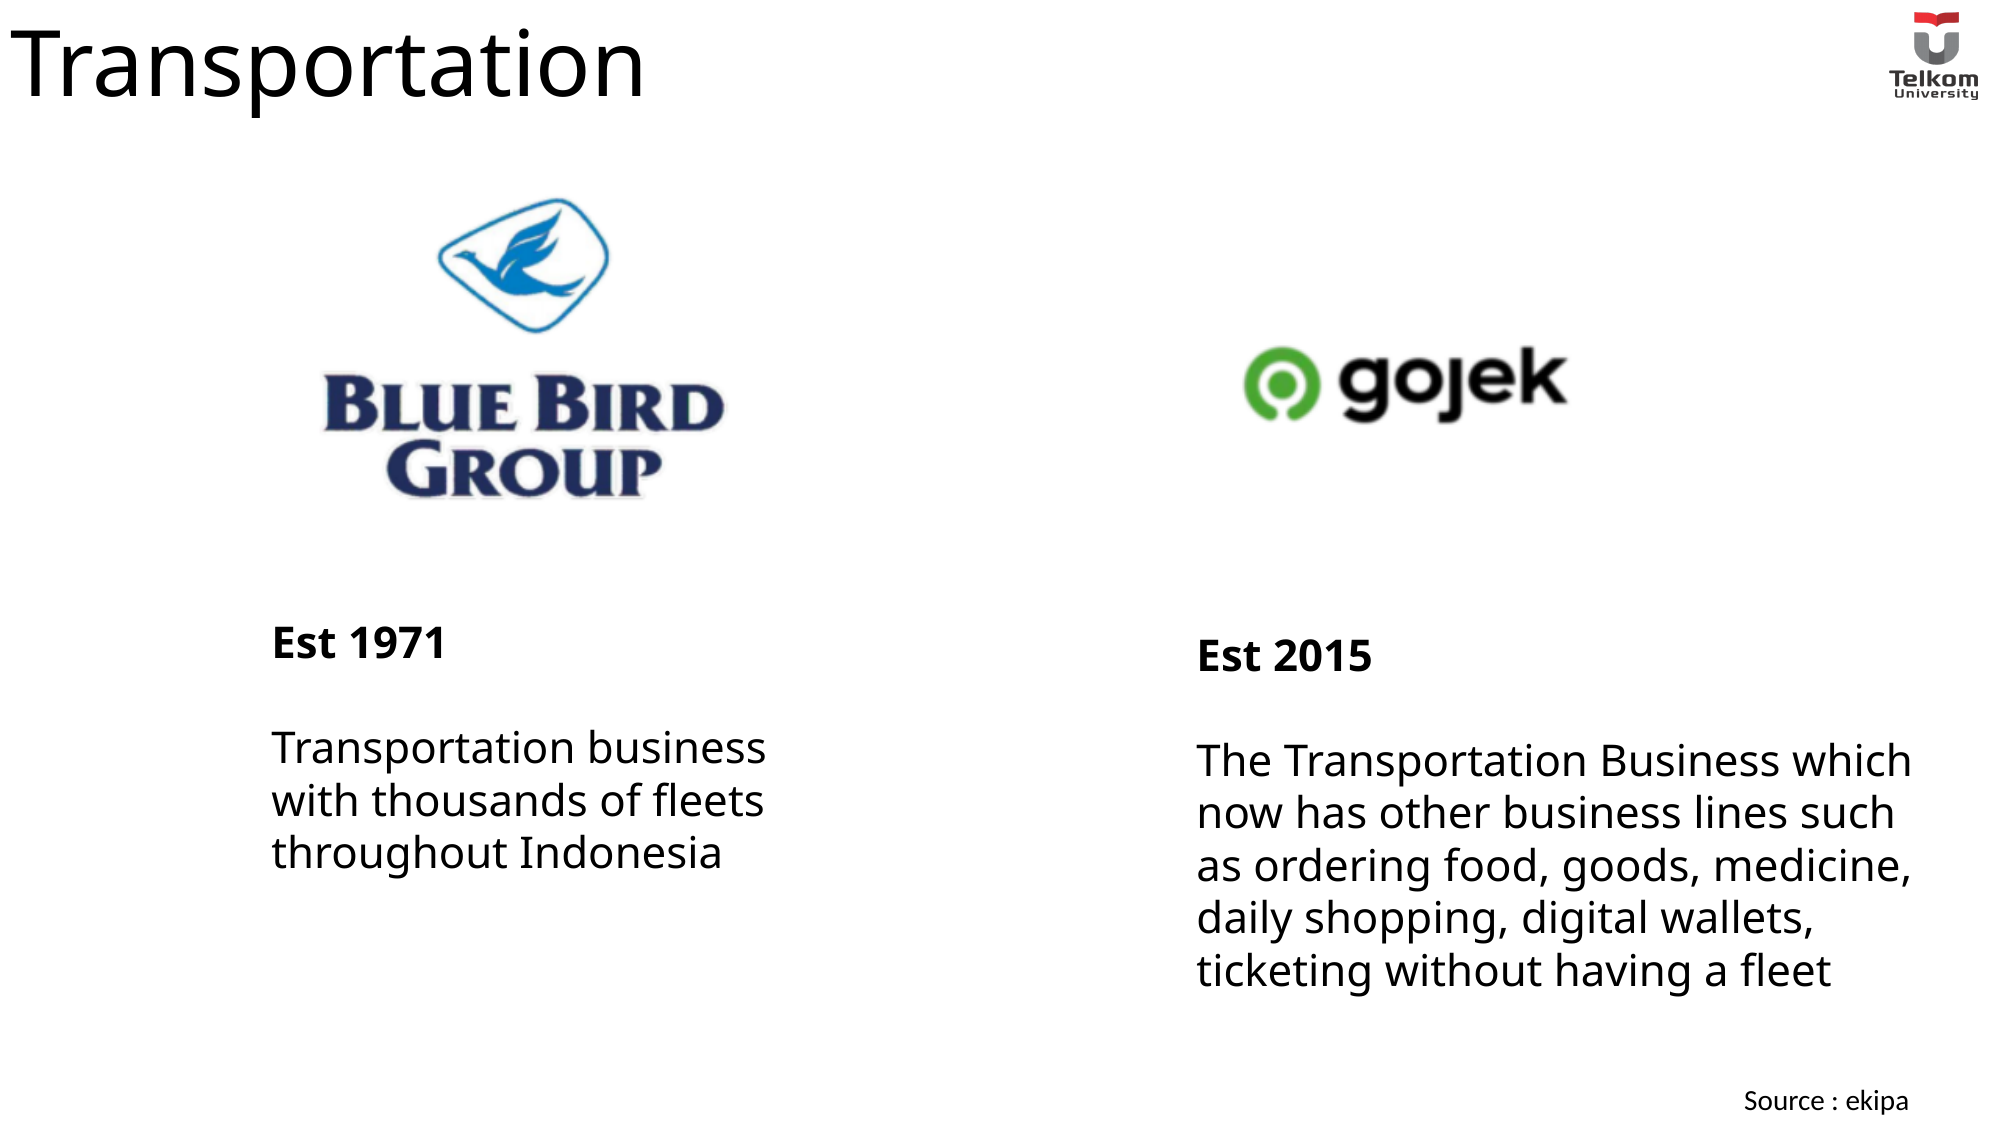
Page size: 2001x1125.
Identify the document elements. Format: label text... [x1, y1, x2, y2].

picture [272, 153, 770, 578]
text_box Source : ekipa [1729, 1074, 2000, 1124]
text_box Est 1971 Transportation business with thousands of fleets throughout Indonesia [251, 595, 837, 683]
text_box Est 2015 The Transportation Business which now has other business lines such as ordering food, goods, medicine, daily shopping, digital wallets, ticketing without having a fleet [1176, 607, 1956, 696]
title Transportation [0, 23, 2000, 111]
picture [1182, 234, 1658, 529]
picture [1889, 12, 1978, 23]
